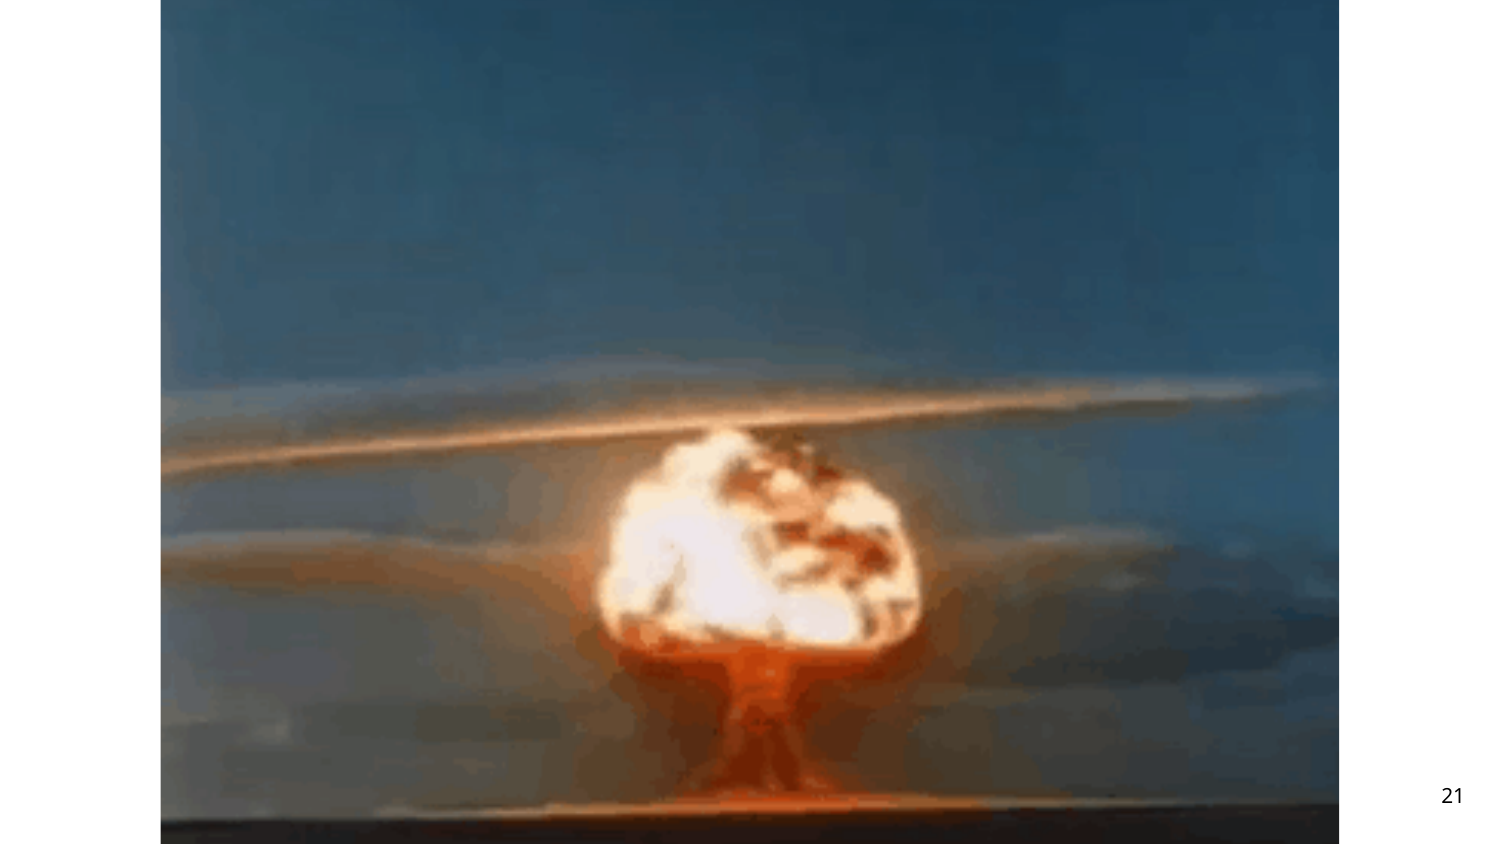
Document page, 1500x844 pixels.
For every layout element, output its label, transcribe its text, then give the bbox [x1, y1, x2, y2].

slide_number ‹#› [1389, 764, 1480, 830]
picture [160, 0, 1459, 844]
